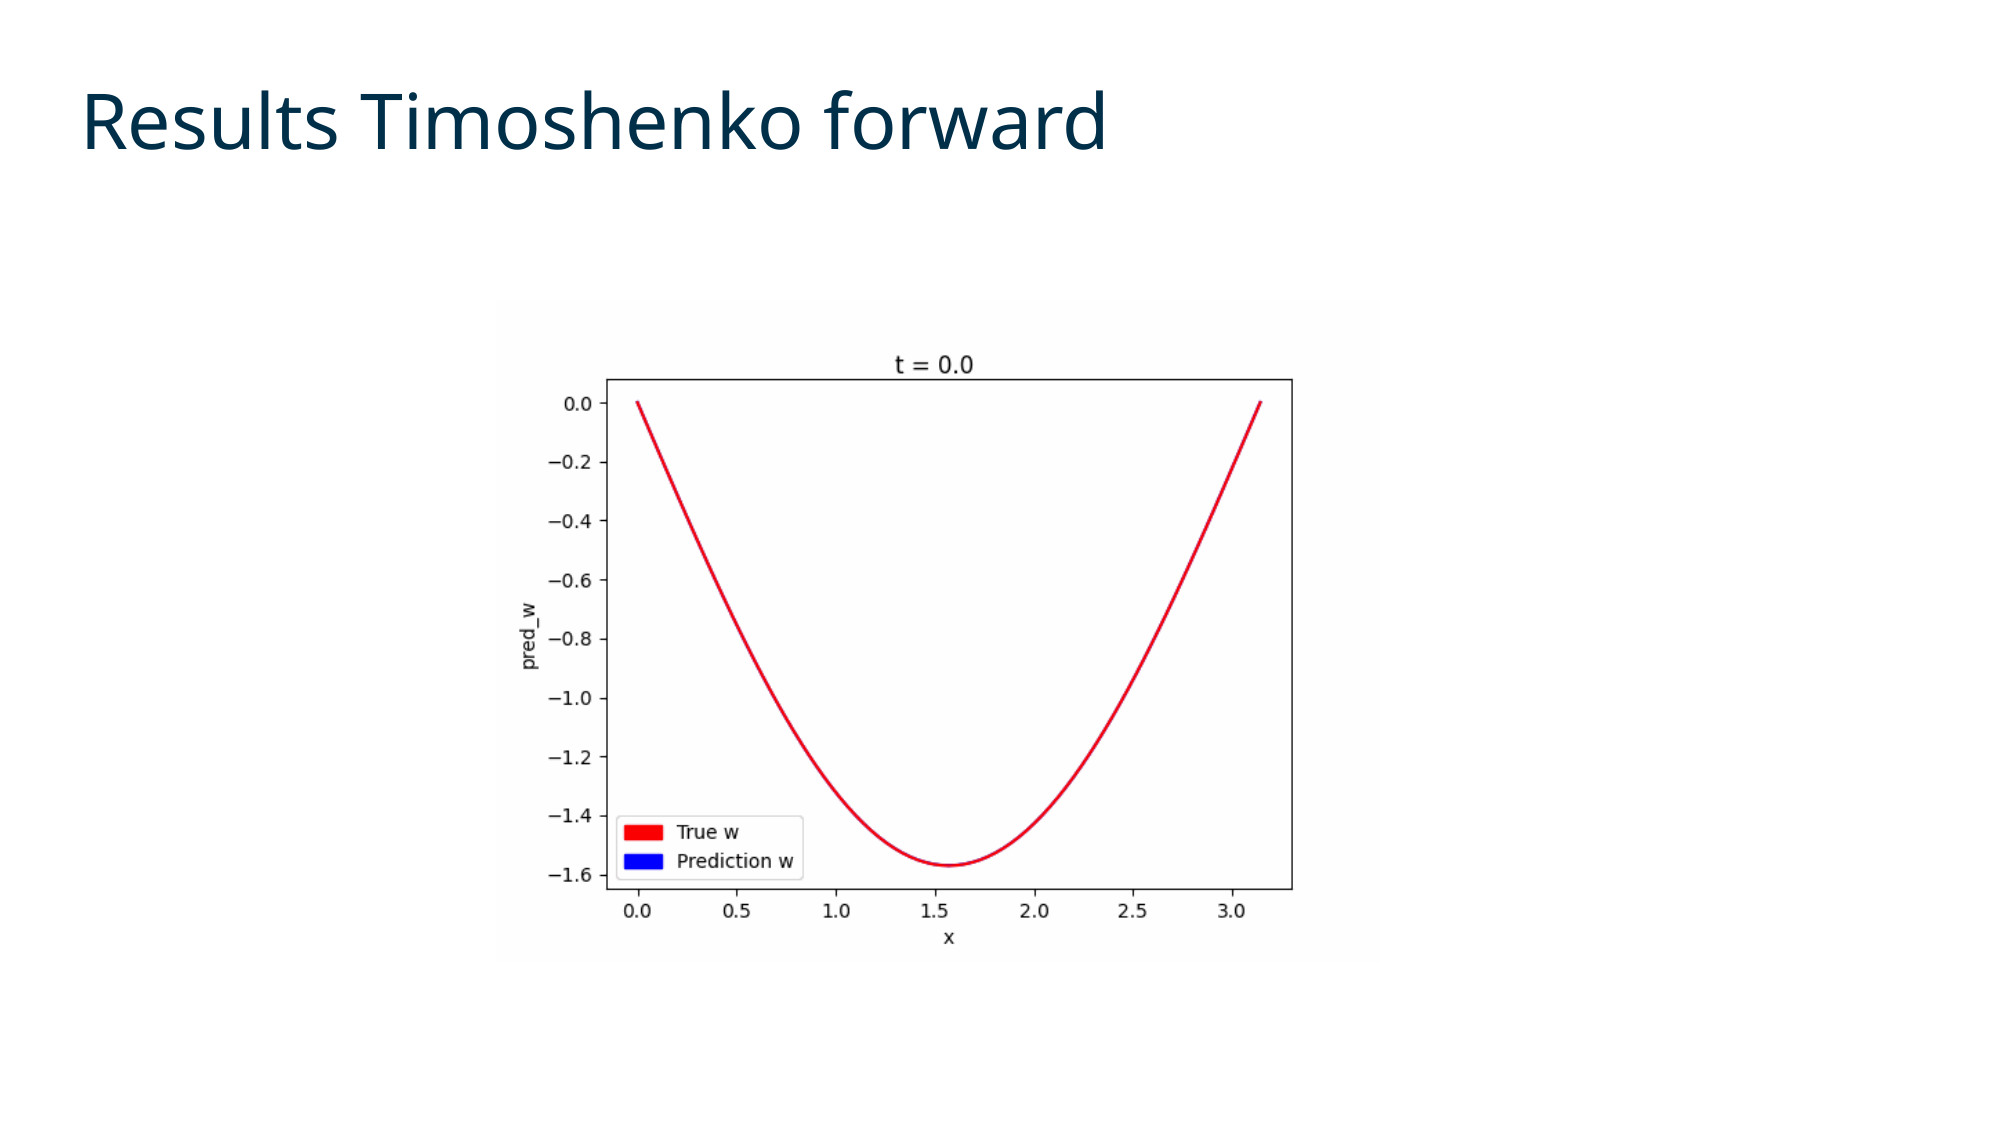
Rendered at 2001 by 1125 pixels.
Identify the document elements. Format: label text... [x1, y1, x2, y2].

picture [495, 299, 1380, 963]
title Results Timoshenko forward [65, 15, 1790, 233]
